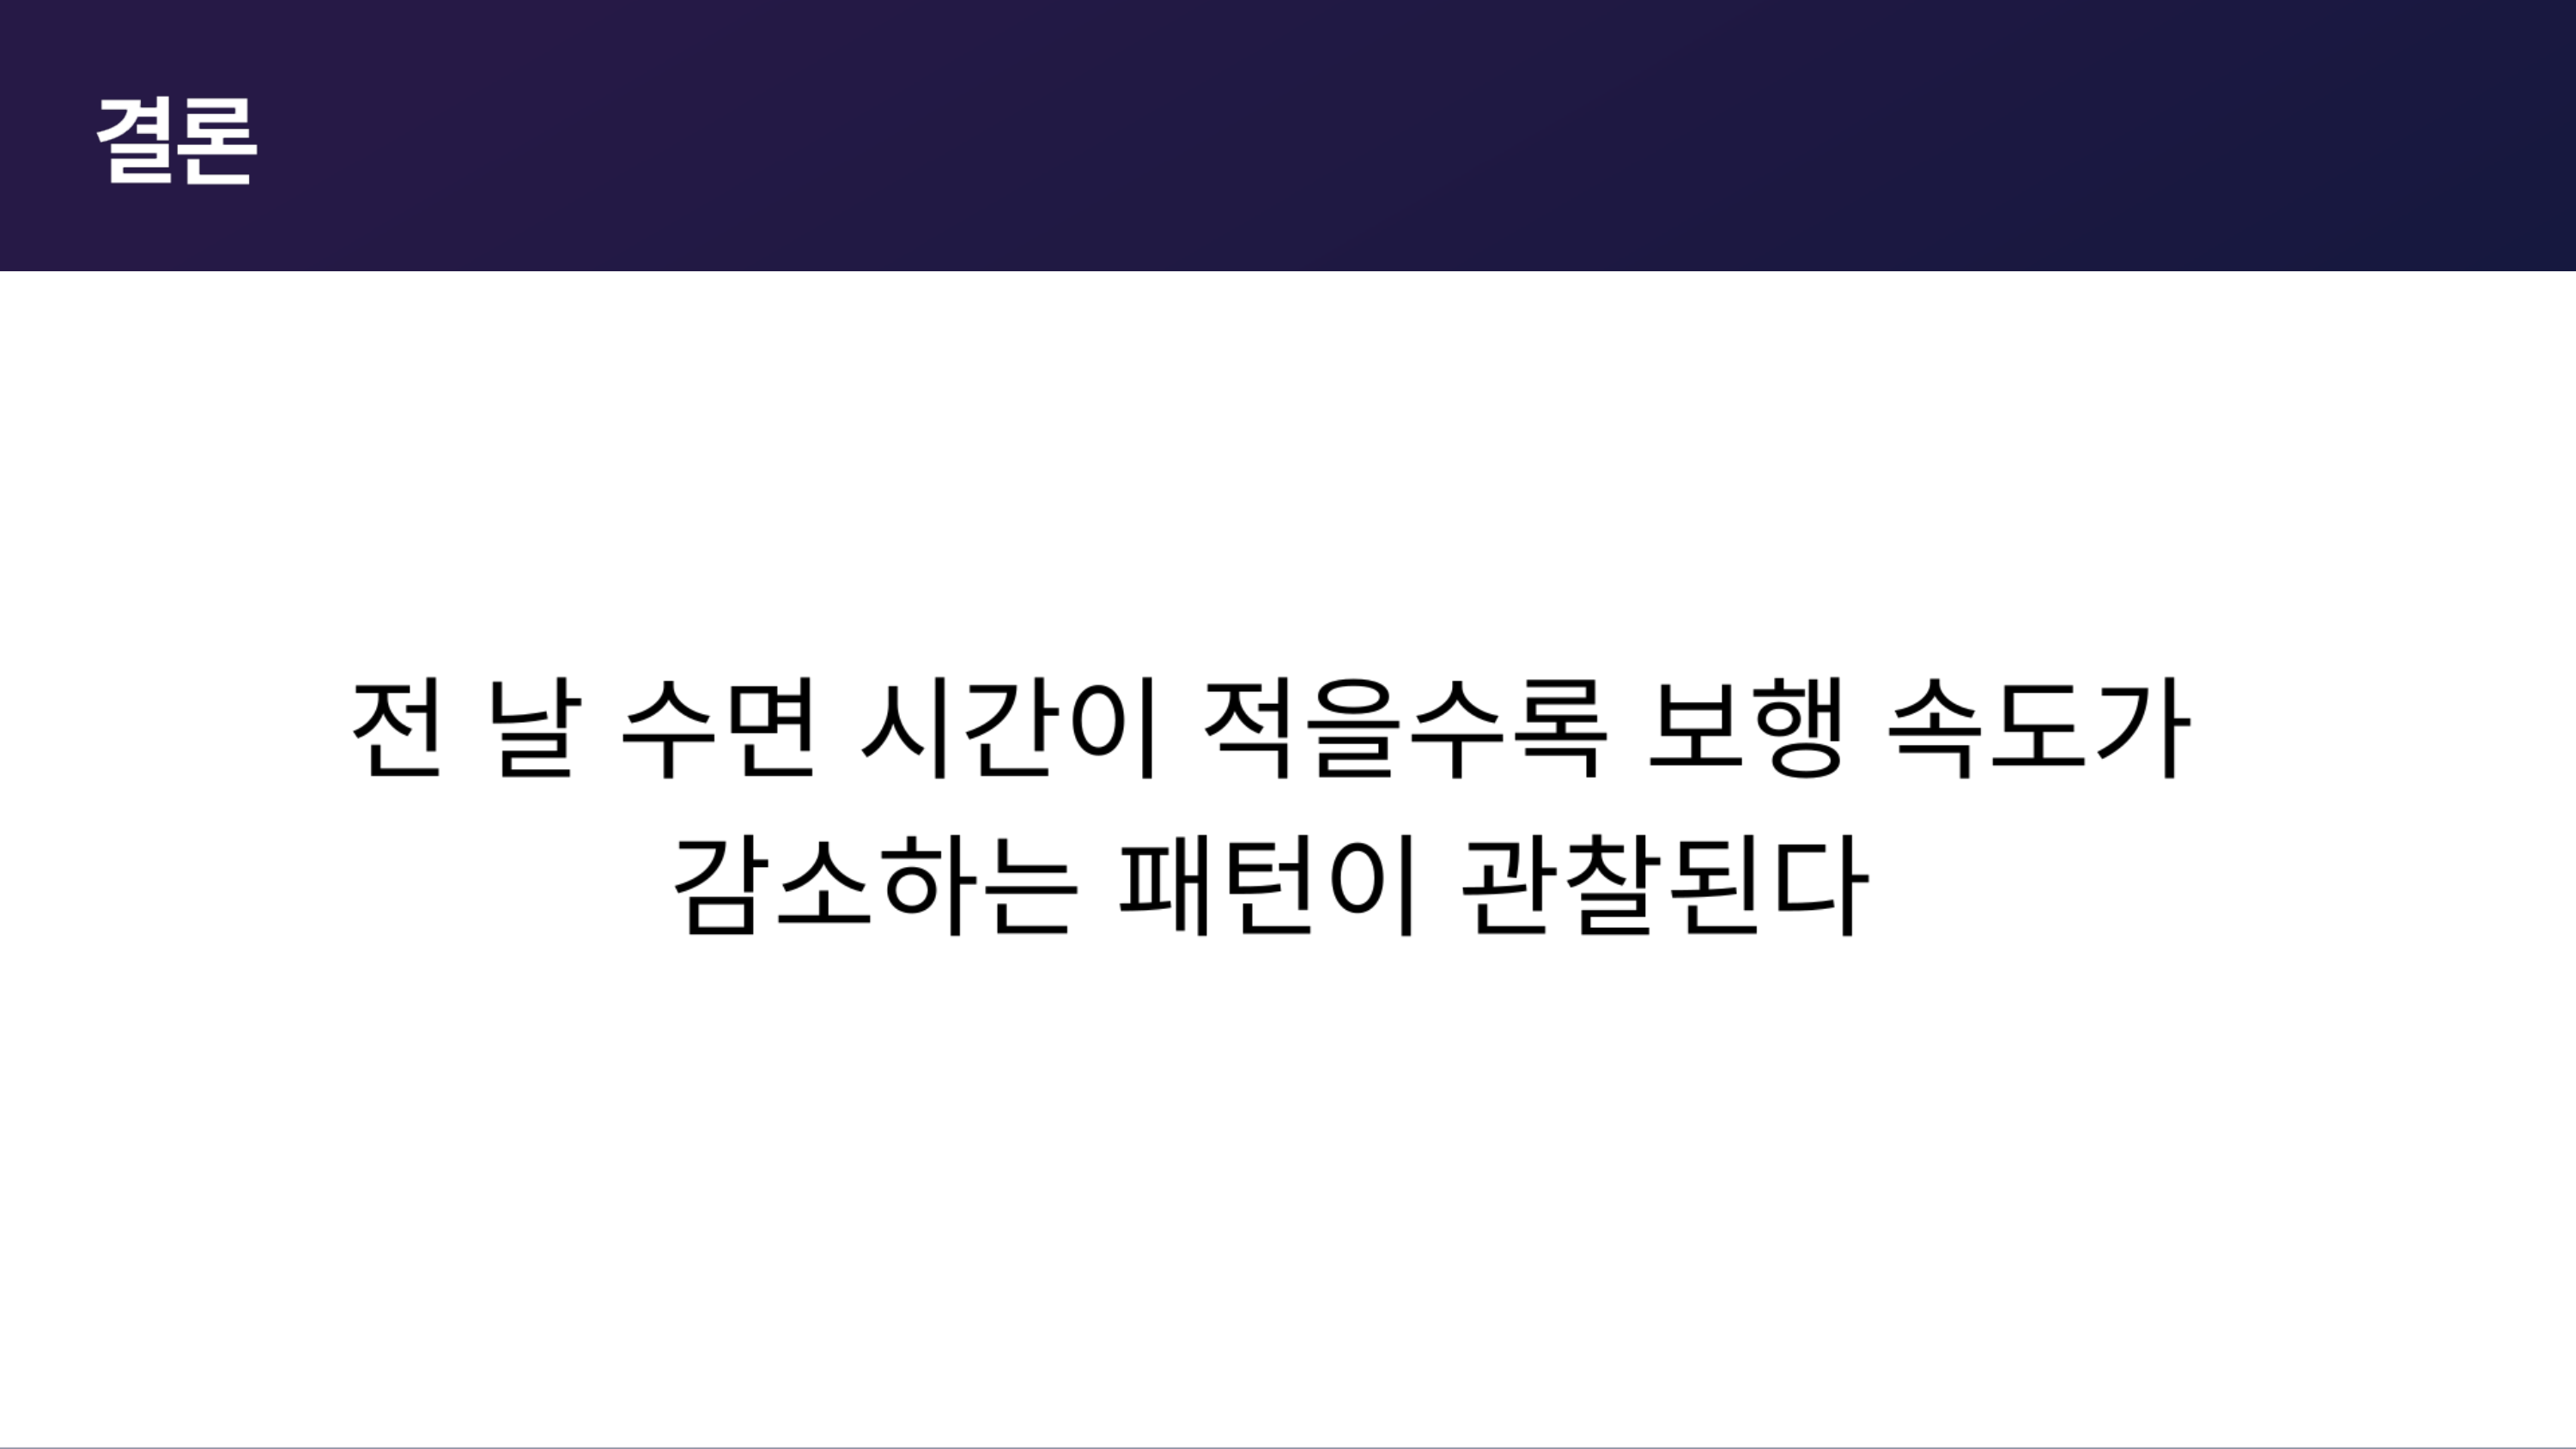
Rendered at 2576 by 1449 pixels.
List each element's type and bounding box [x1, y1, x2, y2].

text_box [0, 0, 2576, 268]
text_box [0, 270, 2576, 1449]
picture [61, 16, 355, 298]
picture [0, 605, 2549, 1071]
